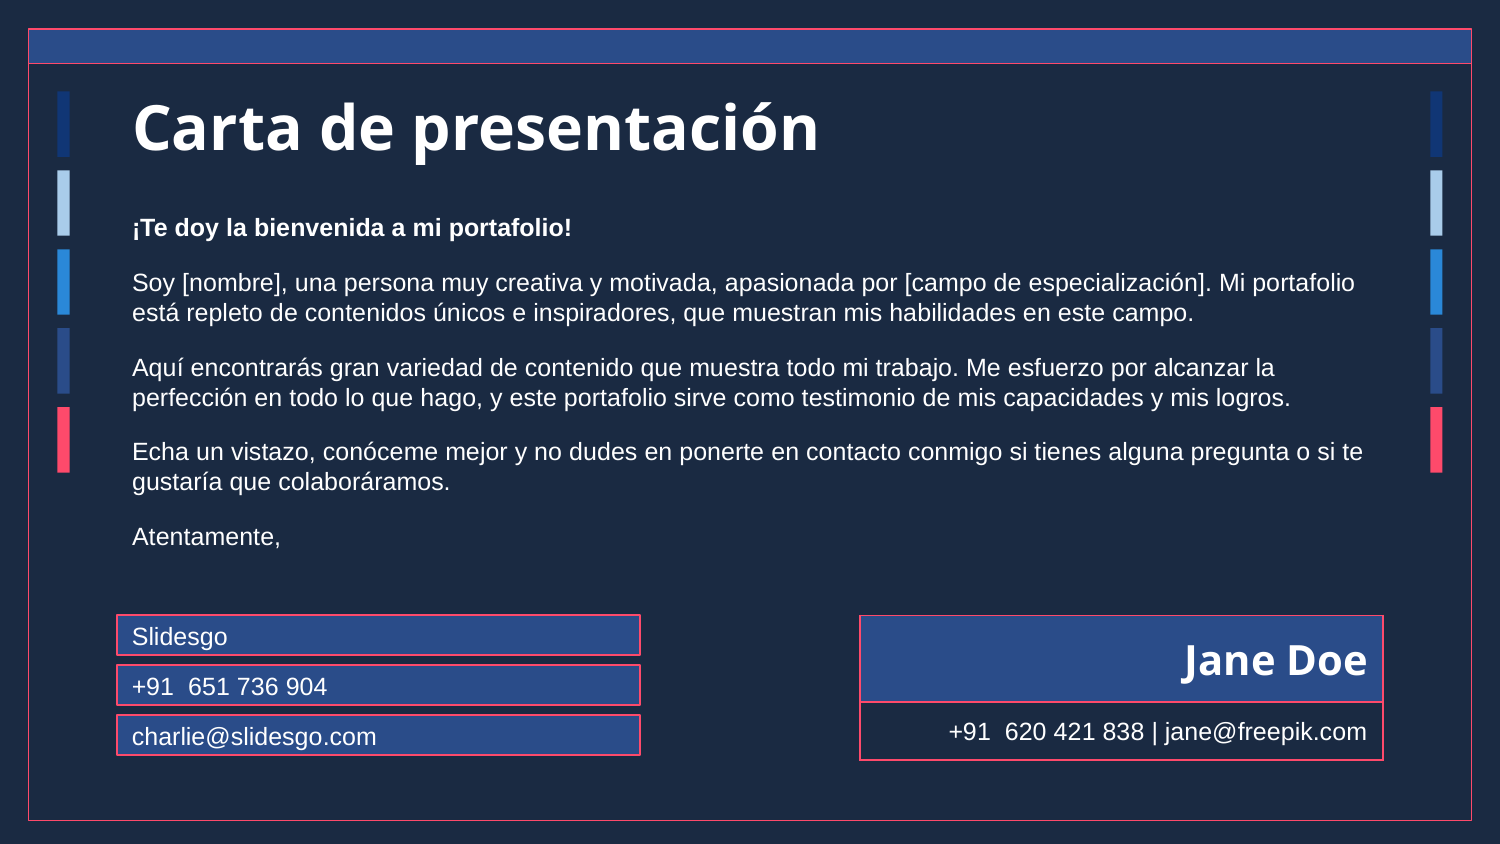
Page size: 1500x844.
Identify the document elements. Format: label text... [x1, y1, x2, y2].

title Carta de presentación [116, 72, 1383, 167]
table_header Jane Doe [861, 616, 1382, 701]
list ¡Te doy la bienvenida a mi portafolio! Soy [nombre], una persona muy creativa y motivada, apasionada por [campo de especialización]. Mi portafolio está repleto de contenidos únicos e inspiradores, que muestran mis habilidades en este campo. Aquí encontrarás gran variedad de contenido que muestra todo mi trabajo. Me esfuerzo por alcanzar la perfección en todo lo que hago, y este portafolio sirve como testimonio de mis capacidades y mis logros. Echa un vistazo, conóceme mejor y no dudes en ponerte en contacto conmigo si tienes alguna pregunta o si te gustaría que colaboráramos. Atentamente, [116, 196, 1383, 567]
text_box Slidesgo [116, 615, 640, 656]
table_cell +91 620 421 838 | jane@freepik.com [861, 703, 1382, 759]
text_box charlie@slidesgo.com [116, 715, 640, 756]
text_box +91 651 736 904 [116, 665, 640, 706]
